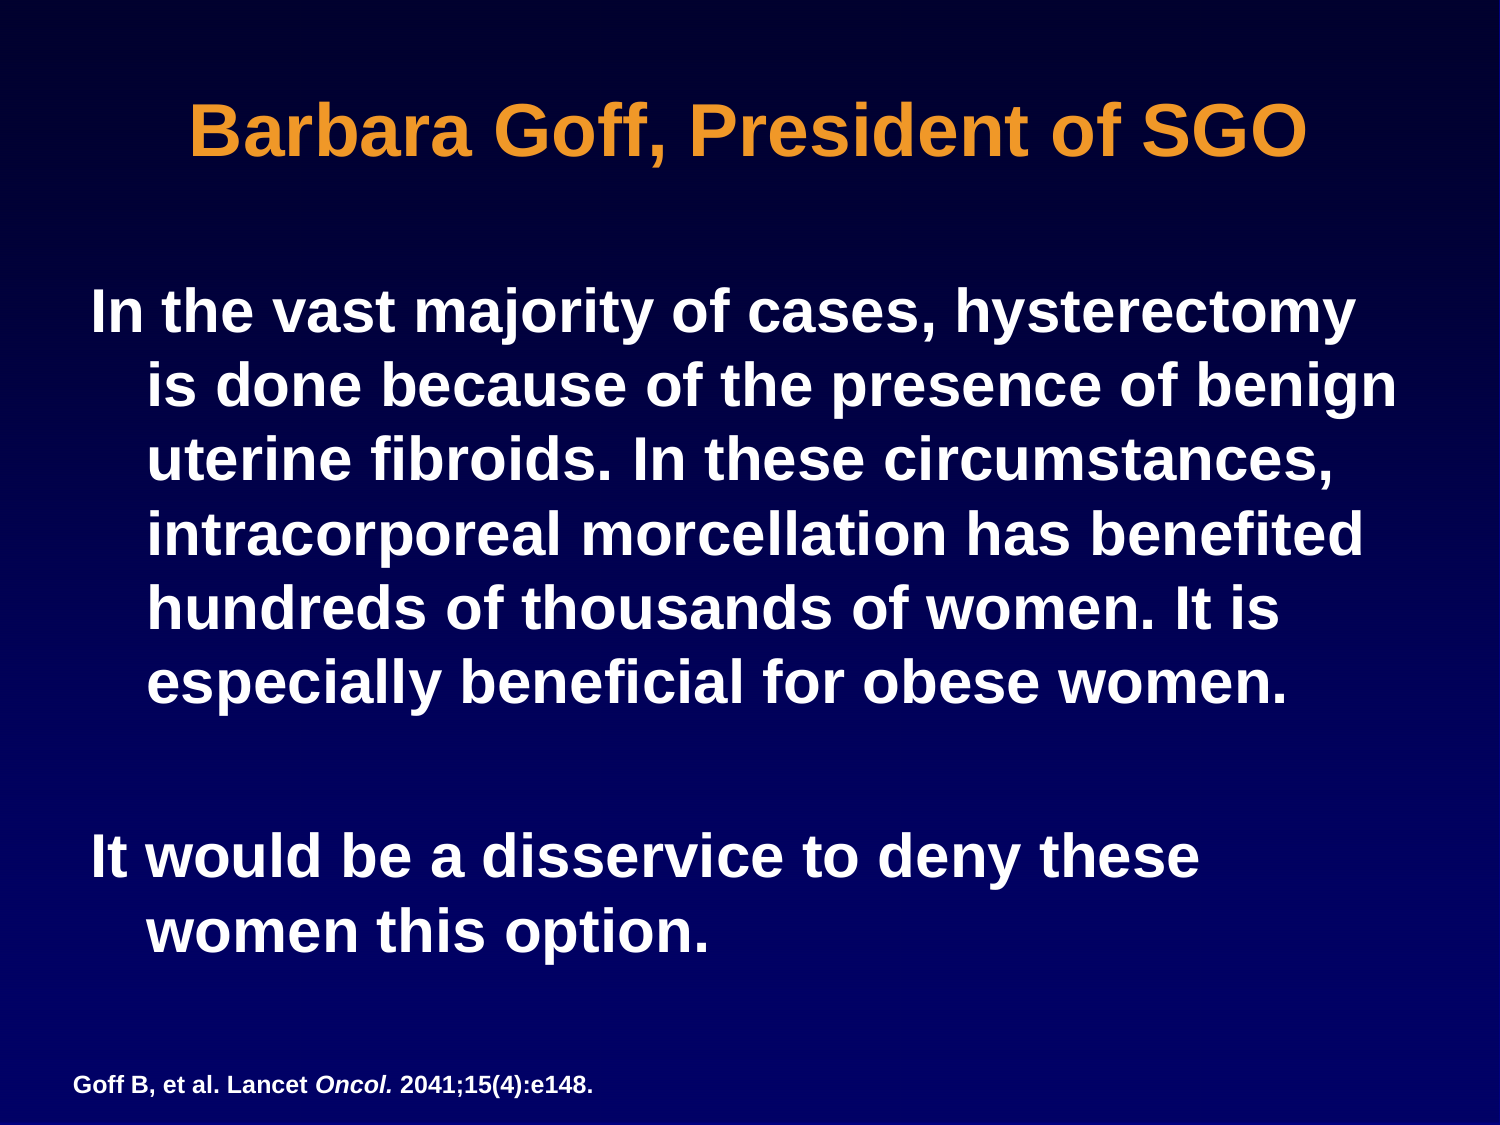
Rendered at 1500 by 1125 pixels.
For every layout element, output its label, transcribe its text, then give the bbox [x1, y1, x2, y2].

title Barbara Goff, President of SGO [36, 56, 1462, 244]
text_box Goff B, et al. Lancet Oncol. 2041;15(4):e148. [58, 1061, 1382, 1125]
list In the vast majority of cases, hysterectomy is done because of the presence of benign uterine fibroids. In these circumstances, intracorporeal morcellation has benefited hundreds of thousands of women. It is especially beneficial for obese women. It would be a disservice to deny these women this option. [75, 262, 1425, 1005]
